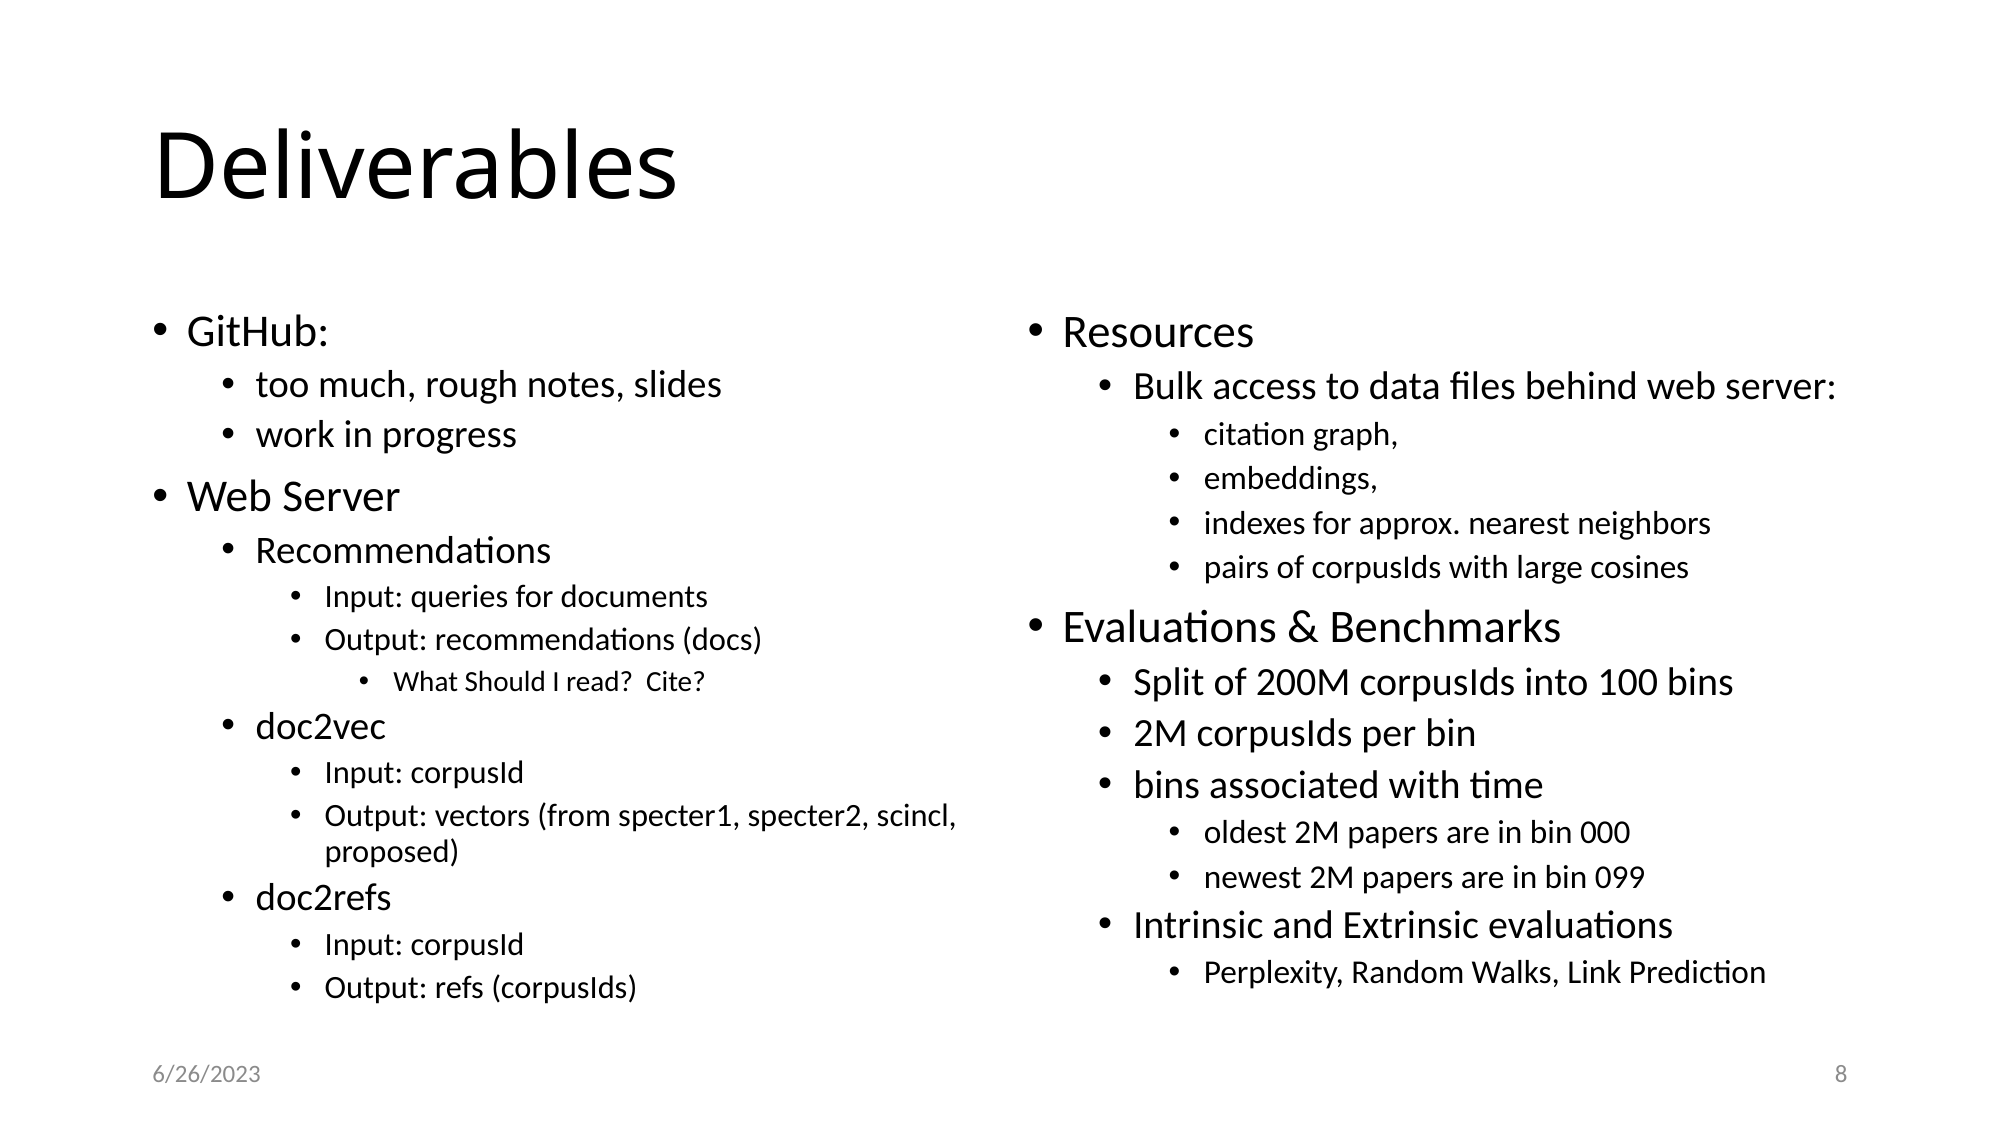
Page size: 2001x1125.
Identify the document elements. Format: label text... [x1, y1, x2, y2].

list Resources Bulk access to data files behind web server: citation graph, embeddings, indexes for approx. nearest neighbors pairs of corpusIds with large cosines Evaluations & Benchmarks Split of 200M corpusIds into 100 bins 2M corpusIds per bin bins associated with time oldest 2M papers are in bin 000 newest 2M papers are in bin 099 Intrinsic and Extrinsic evaluations Perplexity, Random Walks, Link Prediction [1012, 299, 1863, 1014]
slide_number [137, 1042, 588, 1103]
title Deliverables [137, 59, 1863, 278]
list GitHub: too much, rough notes, slides work in progress Web Server Recommendations Input: queries for documents Output: recommendations (docs) What Should I read? Cite? doc2vec Input: corpusId Output: vectors (from specter1, specter2, scincl, proposed) doc2refs Input: corpusId Output: refs (corpusIds) [137, 299, 988, 1014]
slide_number 8 [1412, 1042, 1863, 1103]
